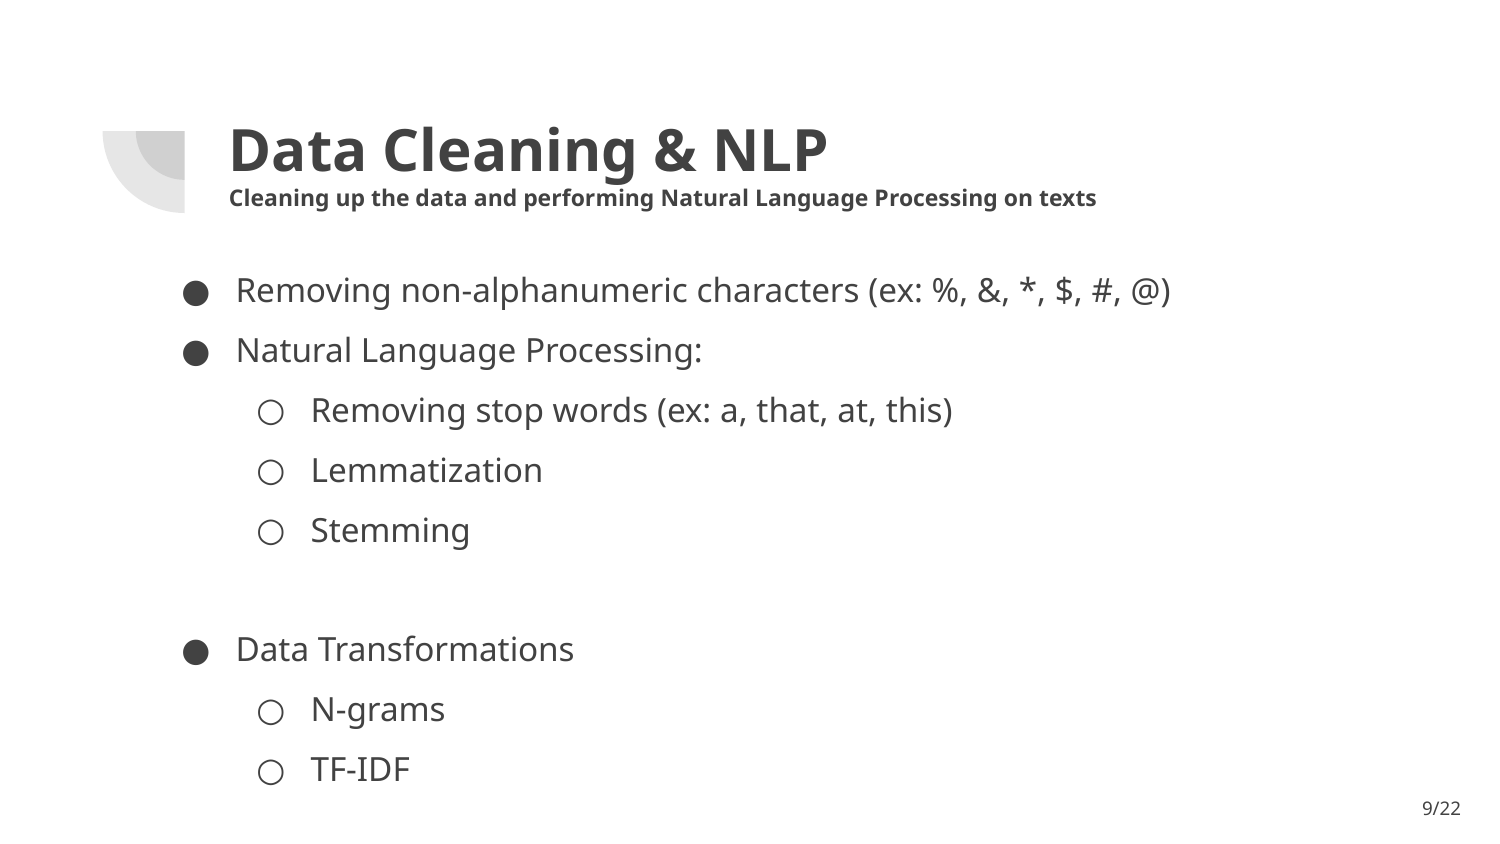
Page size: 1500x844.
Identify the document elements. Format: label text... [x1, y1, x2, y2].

slide_number ‹#›/22 [1386, 777, 1477, 842]
list Removing non-alphanumeric characters (ex: %, &, *, $, #, @) Natural Language Processing: Removing stop words (ex: a, that, at, this) Lemmatization Stemming Data Transformations N-grams TF-IDF [145, 234, 1368, 836]
title Data Cleaning & NLP Cleaning up the data and performing Natural Language Processing on texts [213, 98, 1368, 234]
